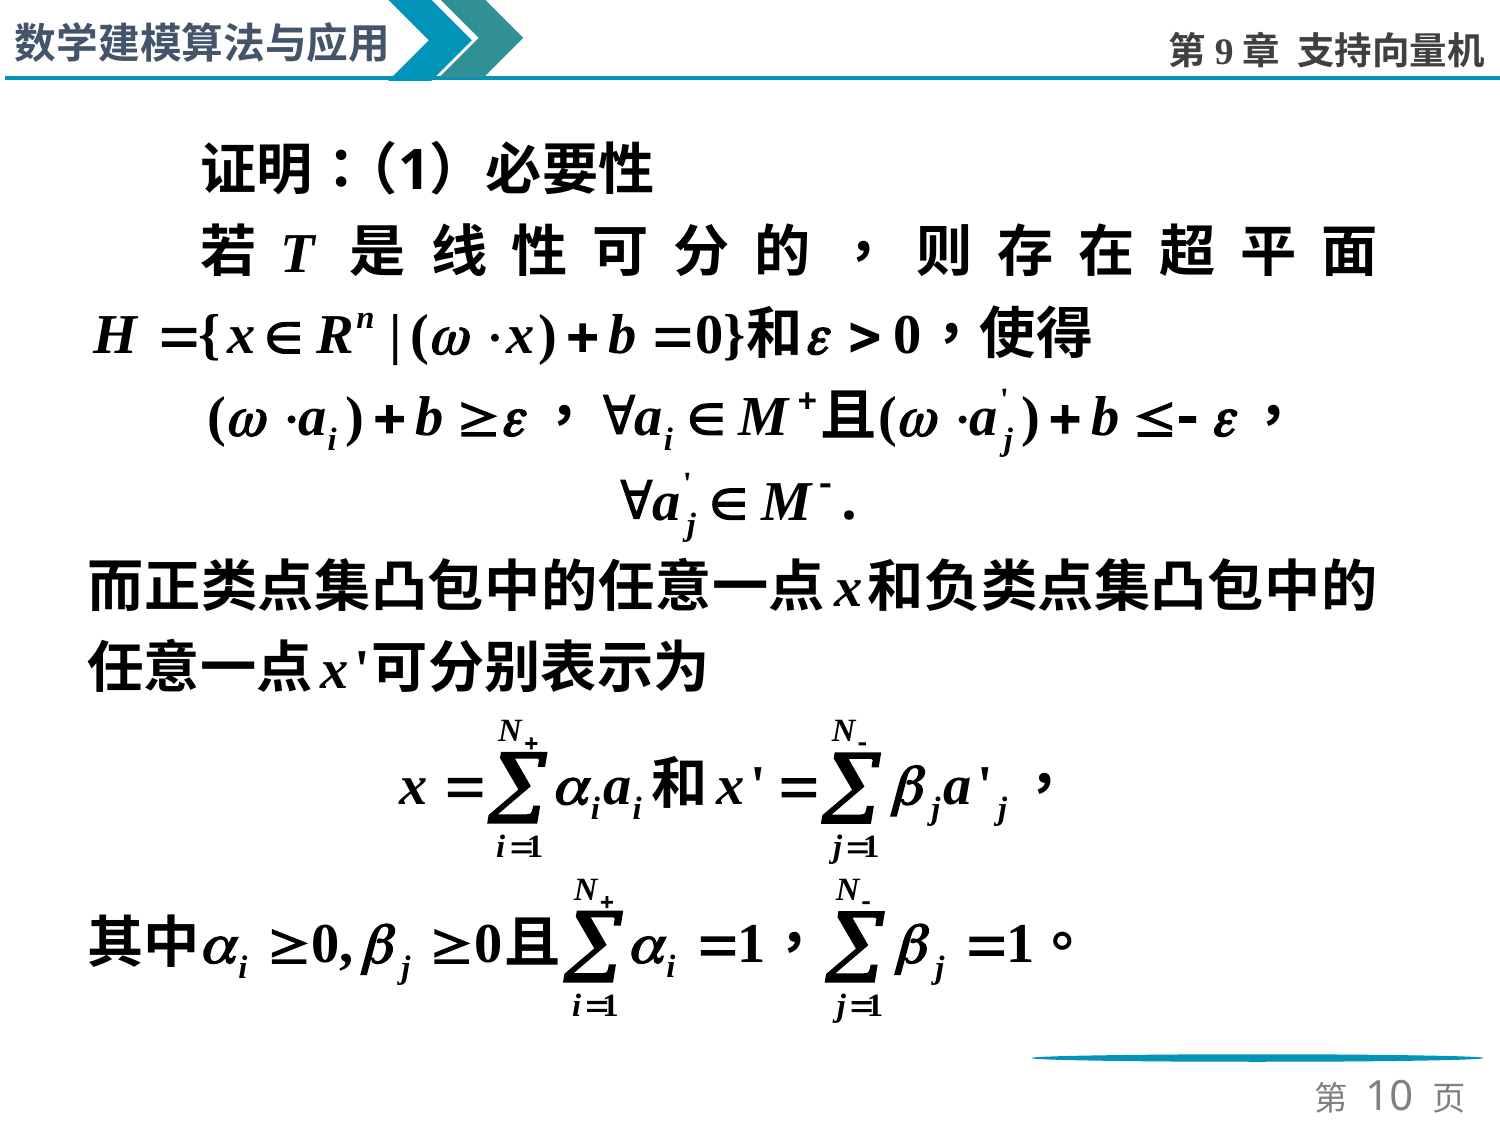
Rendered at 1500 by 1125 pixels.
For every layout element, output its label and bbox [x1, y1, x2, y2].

text_box [87, 131, 1377, 1062]
